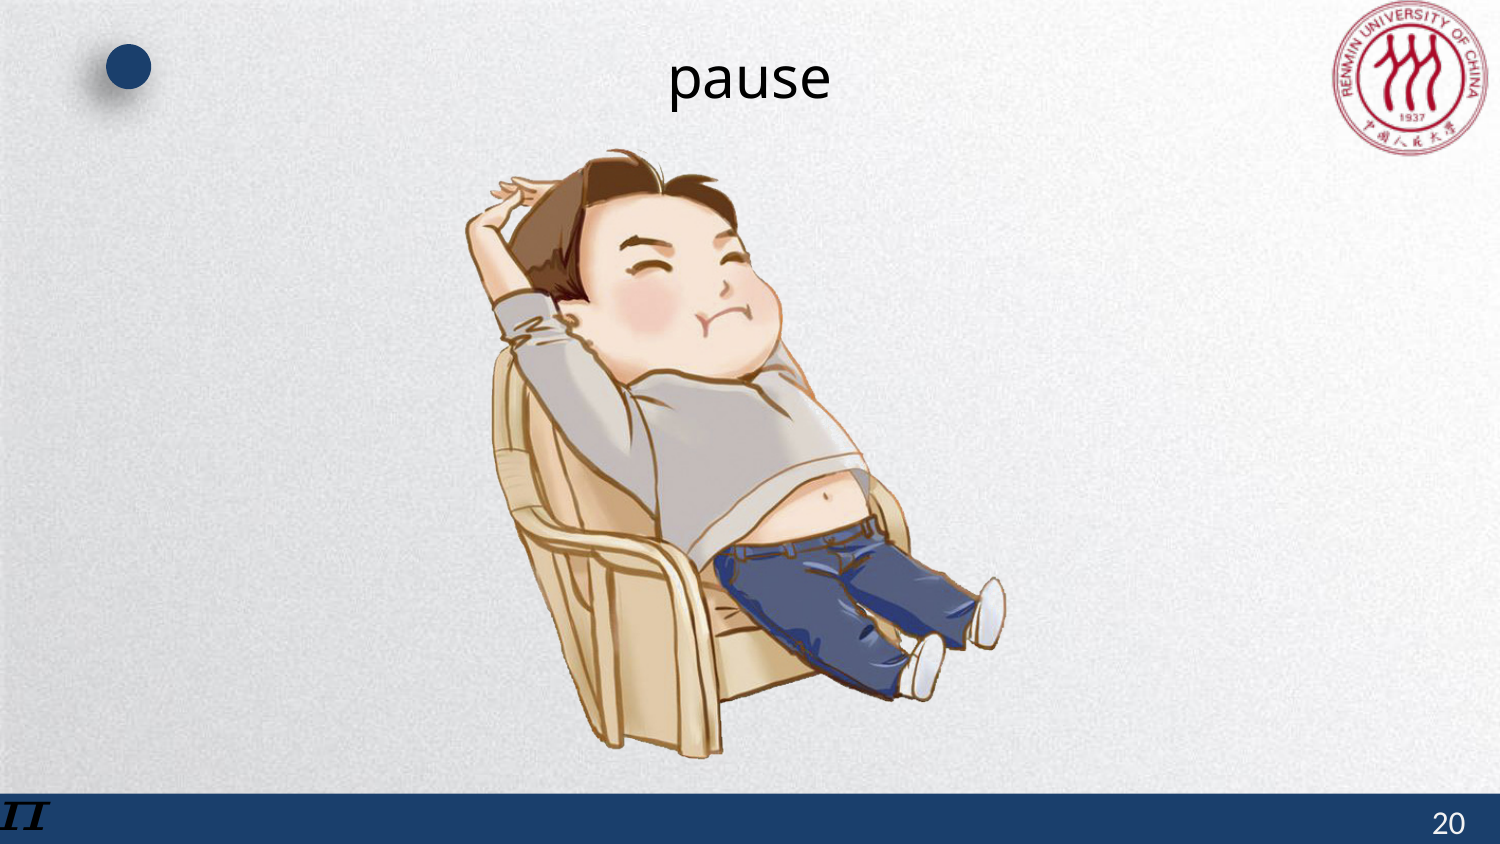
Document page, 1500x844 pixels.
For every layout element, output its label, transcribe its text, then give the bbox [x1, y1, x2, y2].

picture [0, 0, 1500, 793]
title pause [75, 33, 1425, 116]
